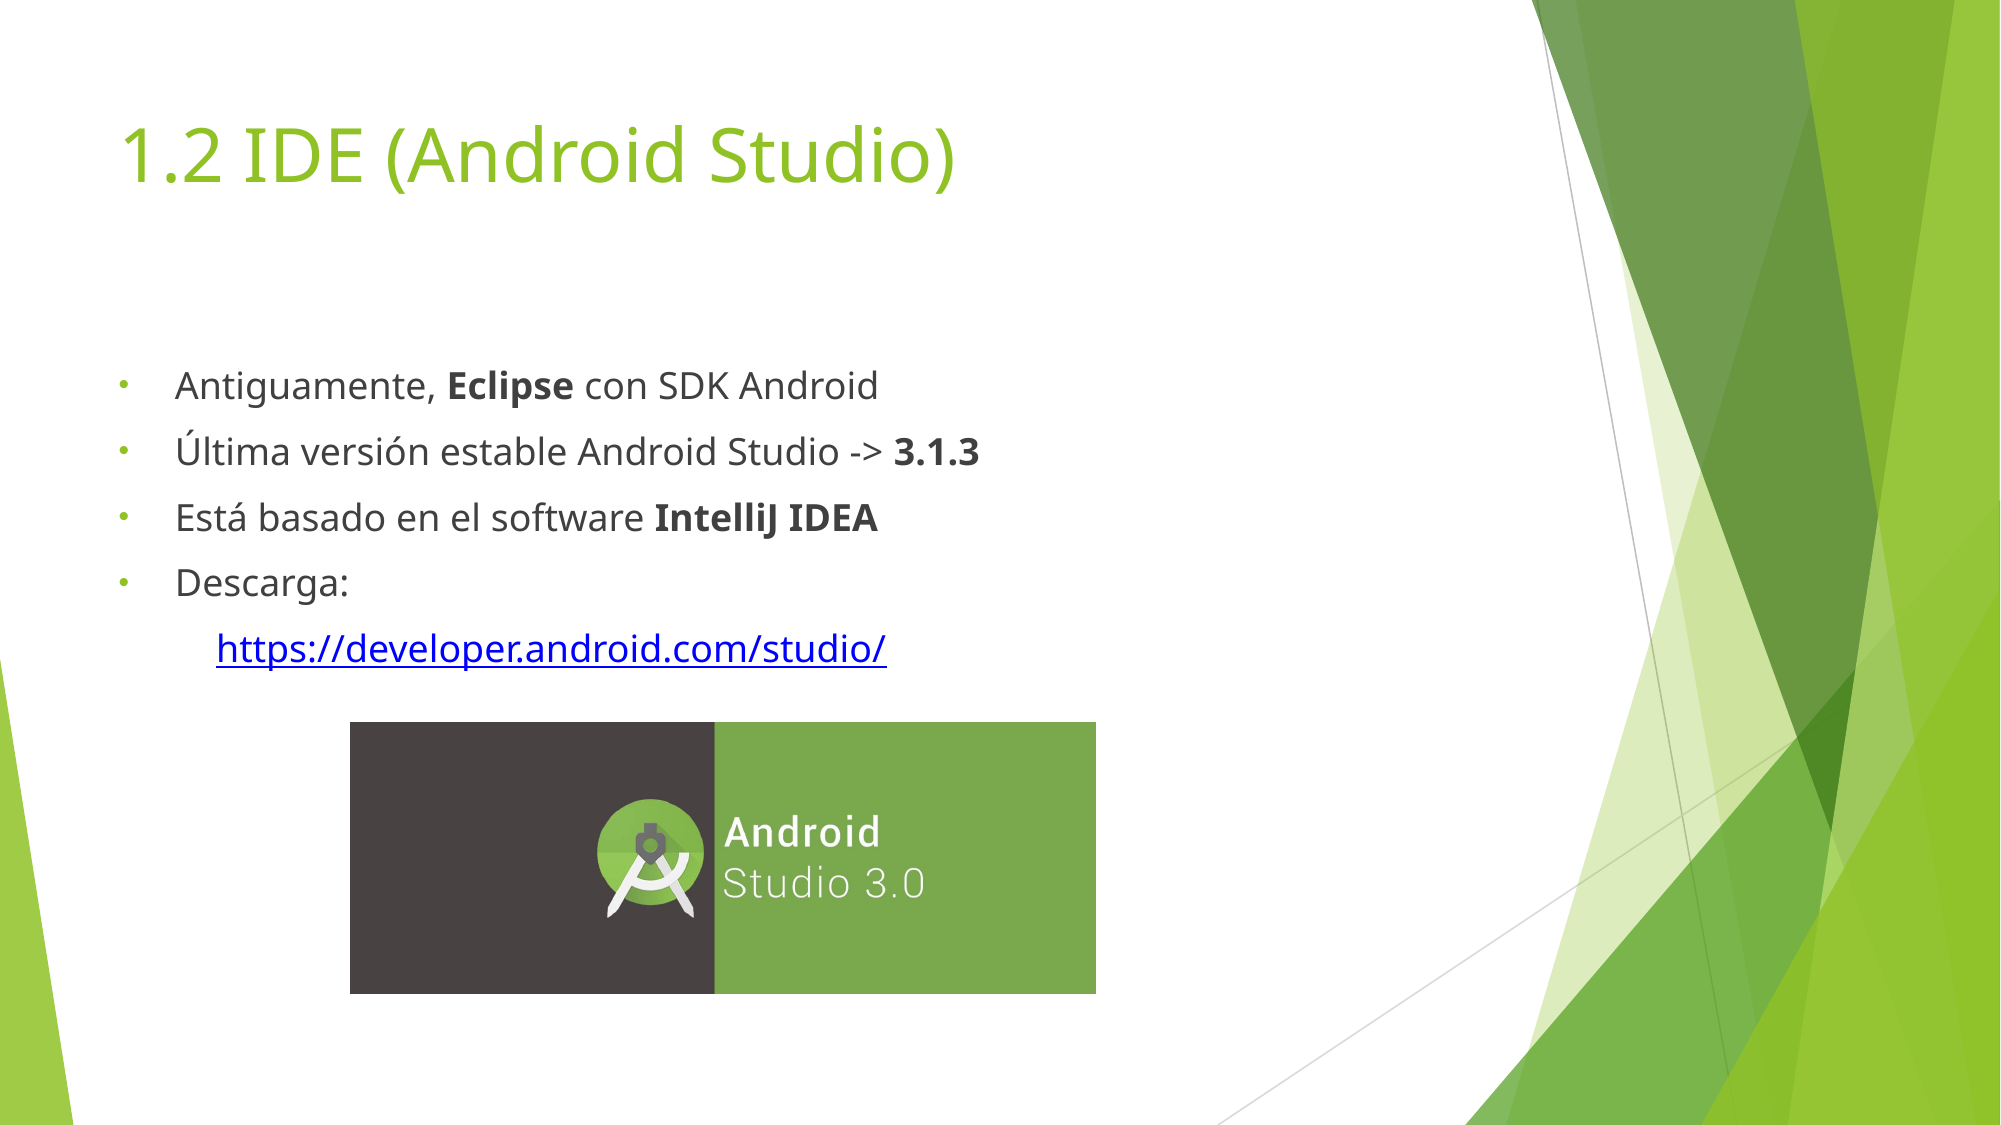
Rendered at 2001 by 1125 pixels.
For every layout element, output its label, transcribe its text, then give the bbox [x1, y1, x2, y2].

list Antiguamente, Eclipse con SDK Android Última versión estable Android Studio -> 3.1.3 Está basado en el software IntelliJ IDEA Descarga: https://developer.android.com/studio/ [110, 353, 1522, 992]
title 1.2 IDE (Android Studio) [110, 99, 1522, 318]
picture [350, 722, 1096, 995]
